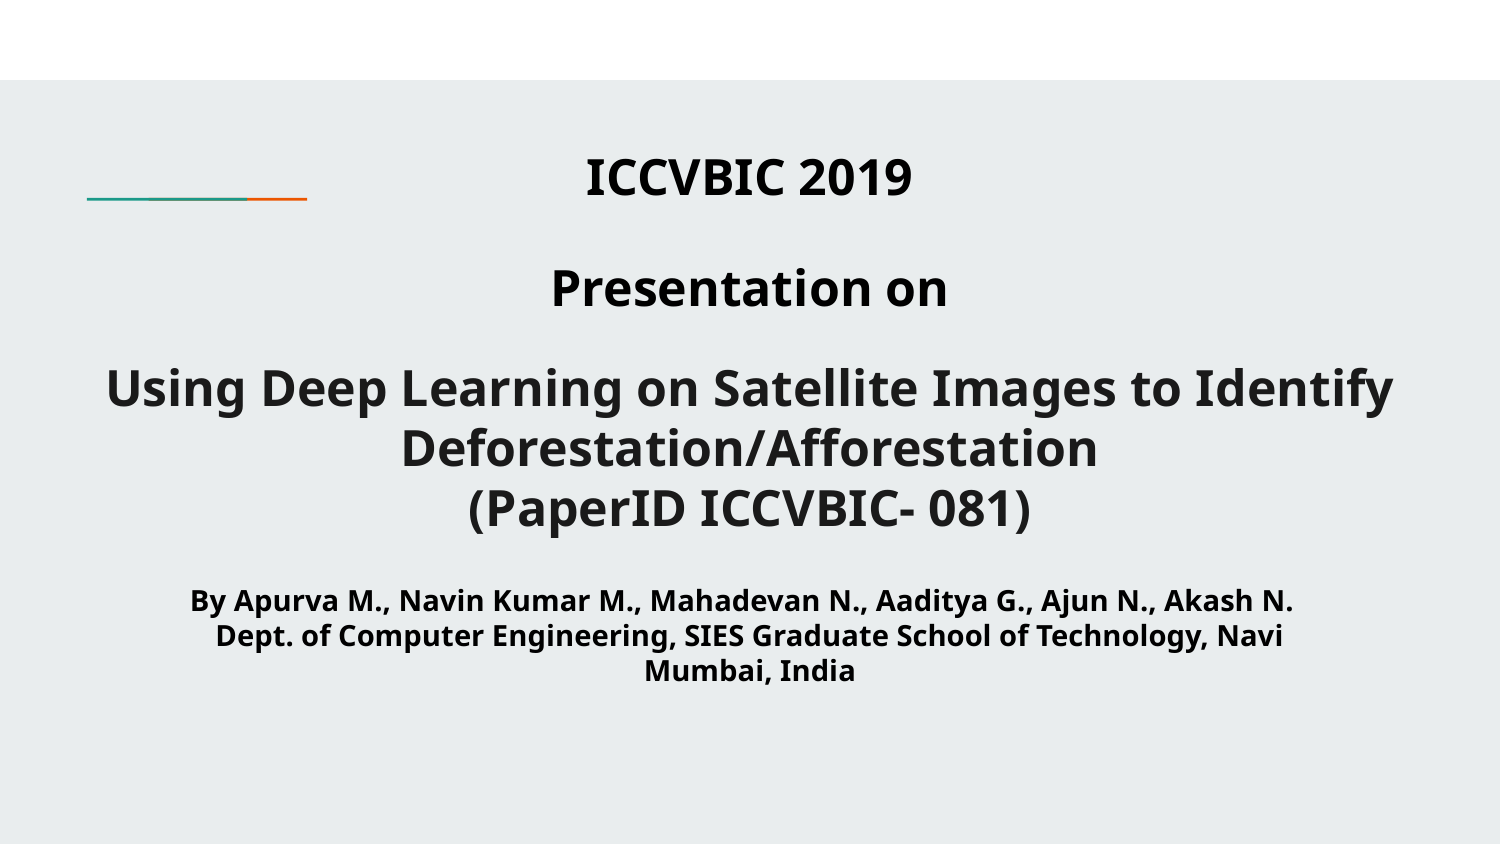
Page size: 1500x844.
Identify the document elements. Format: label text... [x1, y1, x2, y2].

title Using Deep Learning on Satellite Images to Identify Deforestation/Afforestation (PaperID ICCVBIC- 081) [75, 336, 1425, 552]
text_box Presentation on [415, 241, 1085, 320]
text_box ICCVBIC 2019 [415, 129, 1085, 208]
text_box By Apurva M., Navin Kumar M., Mahadevan N., Aaditya G., Ajun N., Akash N. Dept. of Computer Engineering, SIES Graduate School of Technology, Navi Mumbai, India [136, 617, 1364, 737]
